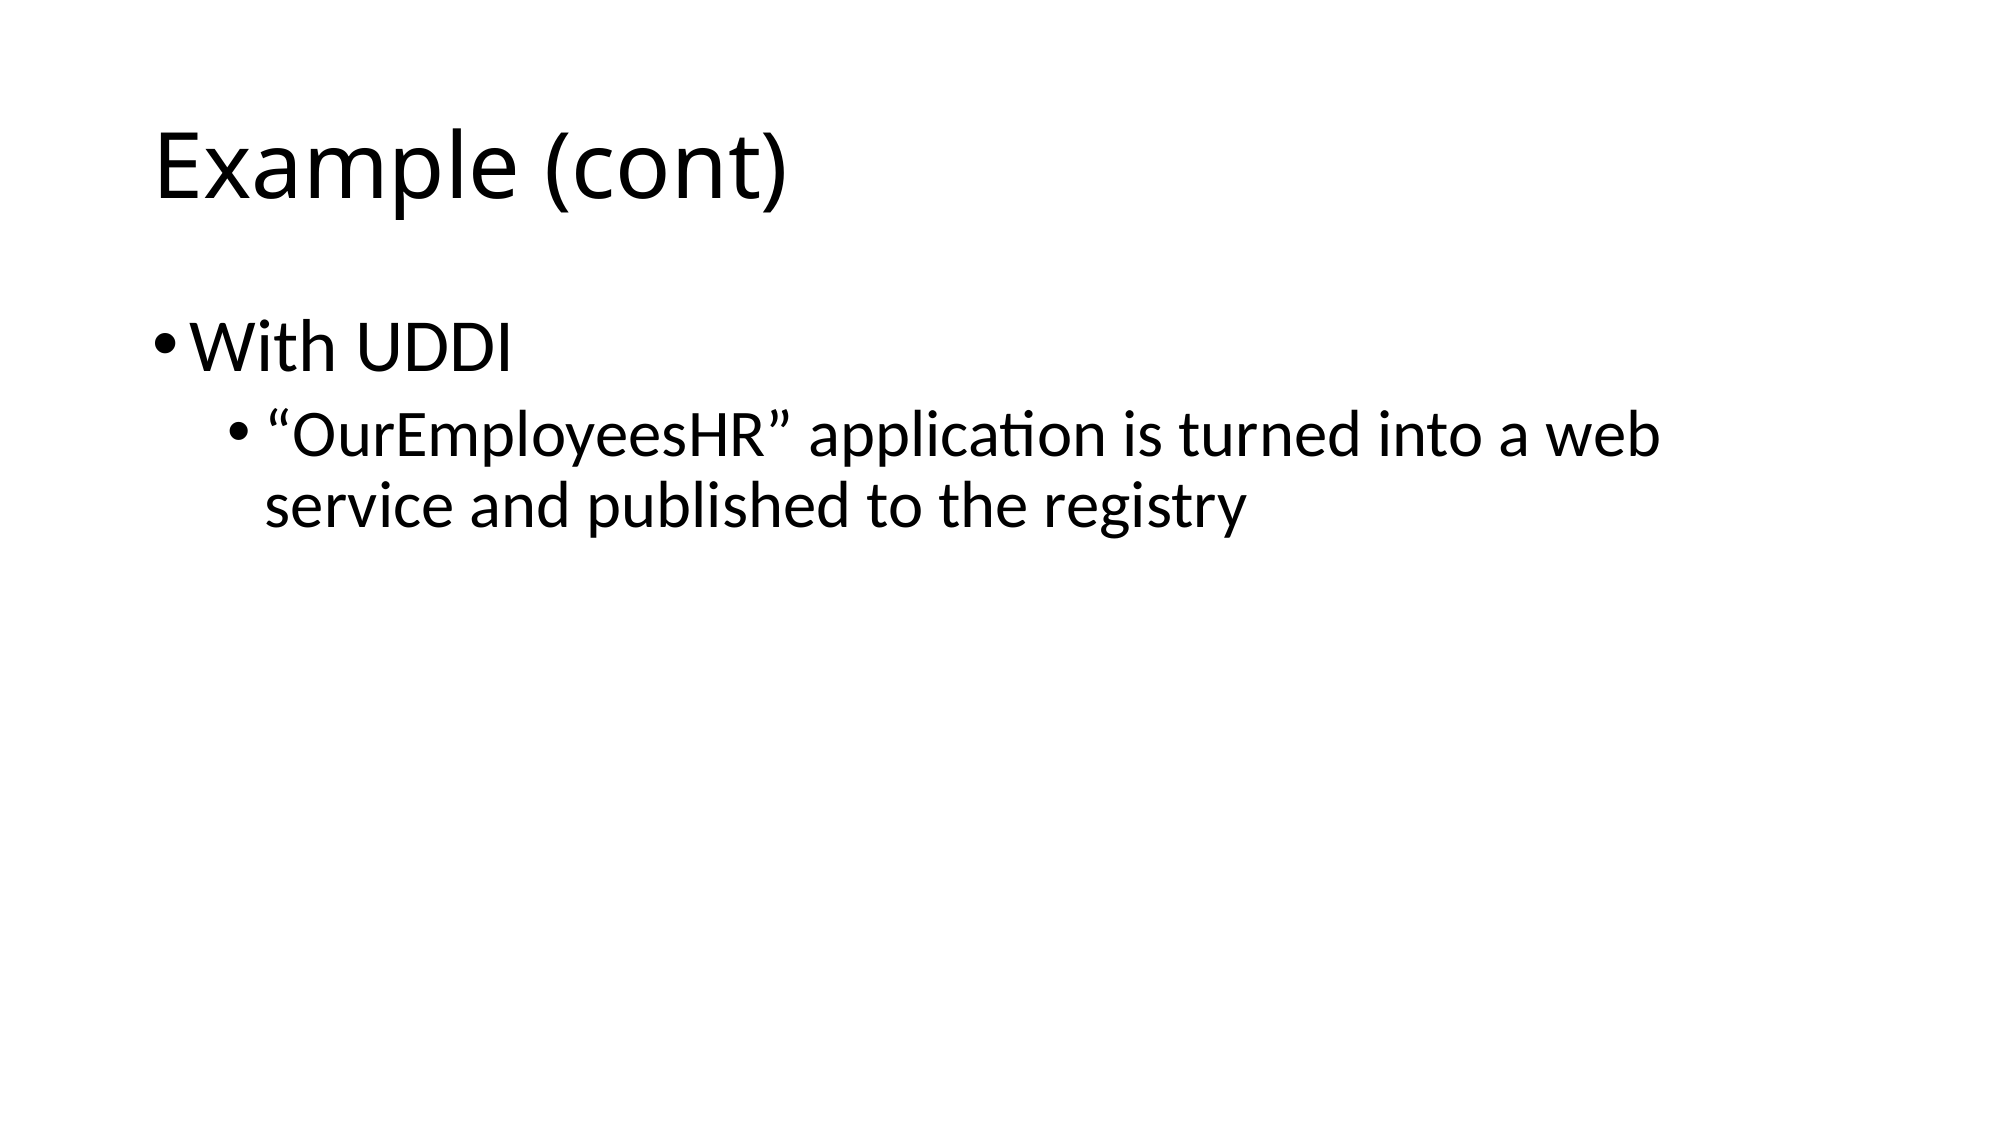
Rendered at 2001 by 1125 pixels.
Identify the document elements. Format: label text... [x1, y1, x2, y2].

list With UDDI “OurEmployeesHR” application is turned into a web service and published to the registry [137, 299, 1863, 1014]
title Example (cont) [137, 59, 1863, 278]
